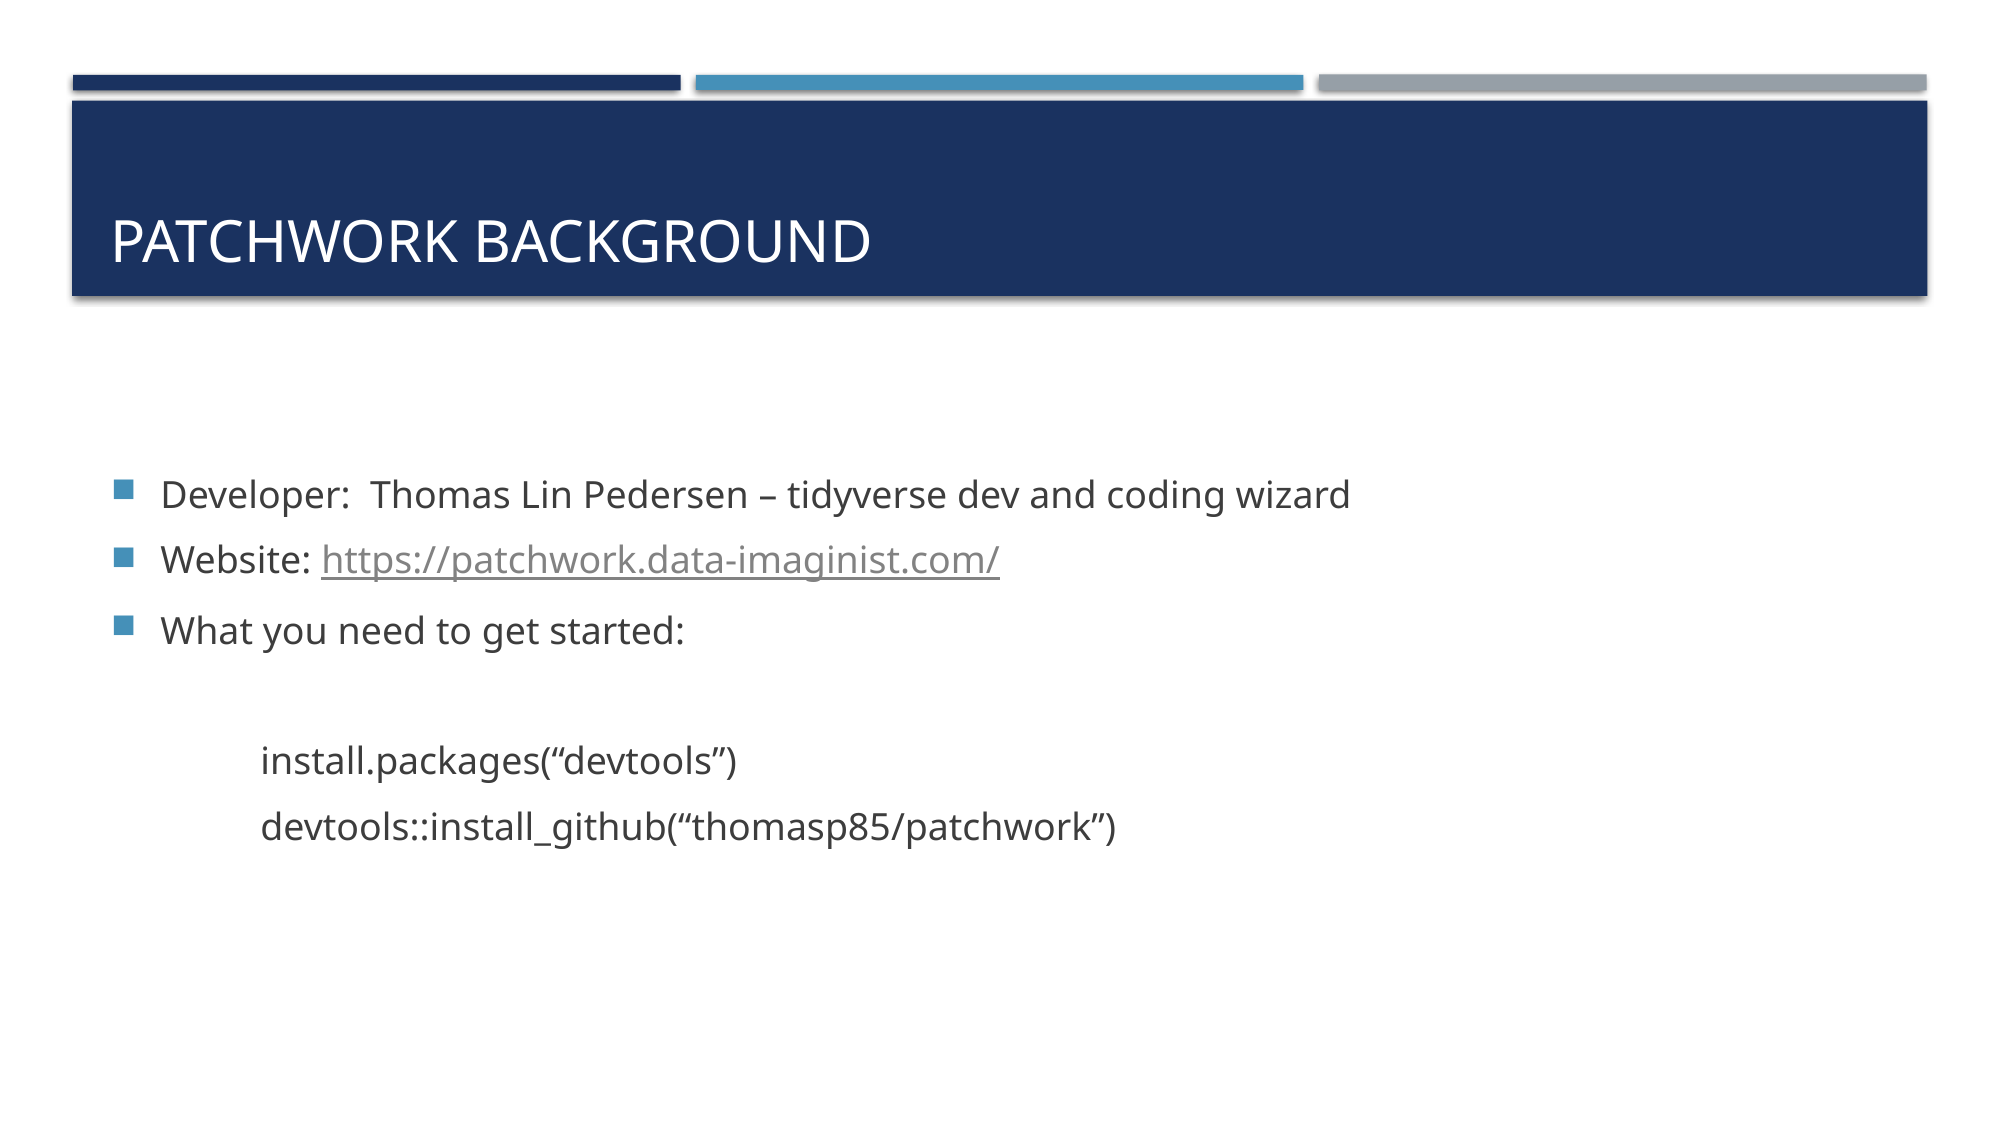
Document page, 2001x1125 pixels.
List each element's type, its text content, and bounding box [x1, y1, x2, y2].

title Patchwork Background [95, 115, 1905, 282]
list Developer: Thomas Lin Pedersen – tidyverse dev and coding wizard Website: https://patchwork.data-imaginist.com/ What you need to get started: install.packages(“devtools”) devtools::install_github(“thomasp85/patchwork”) [95, 357, 1905, 962]
